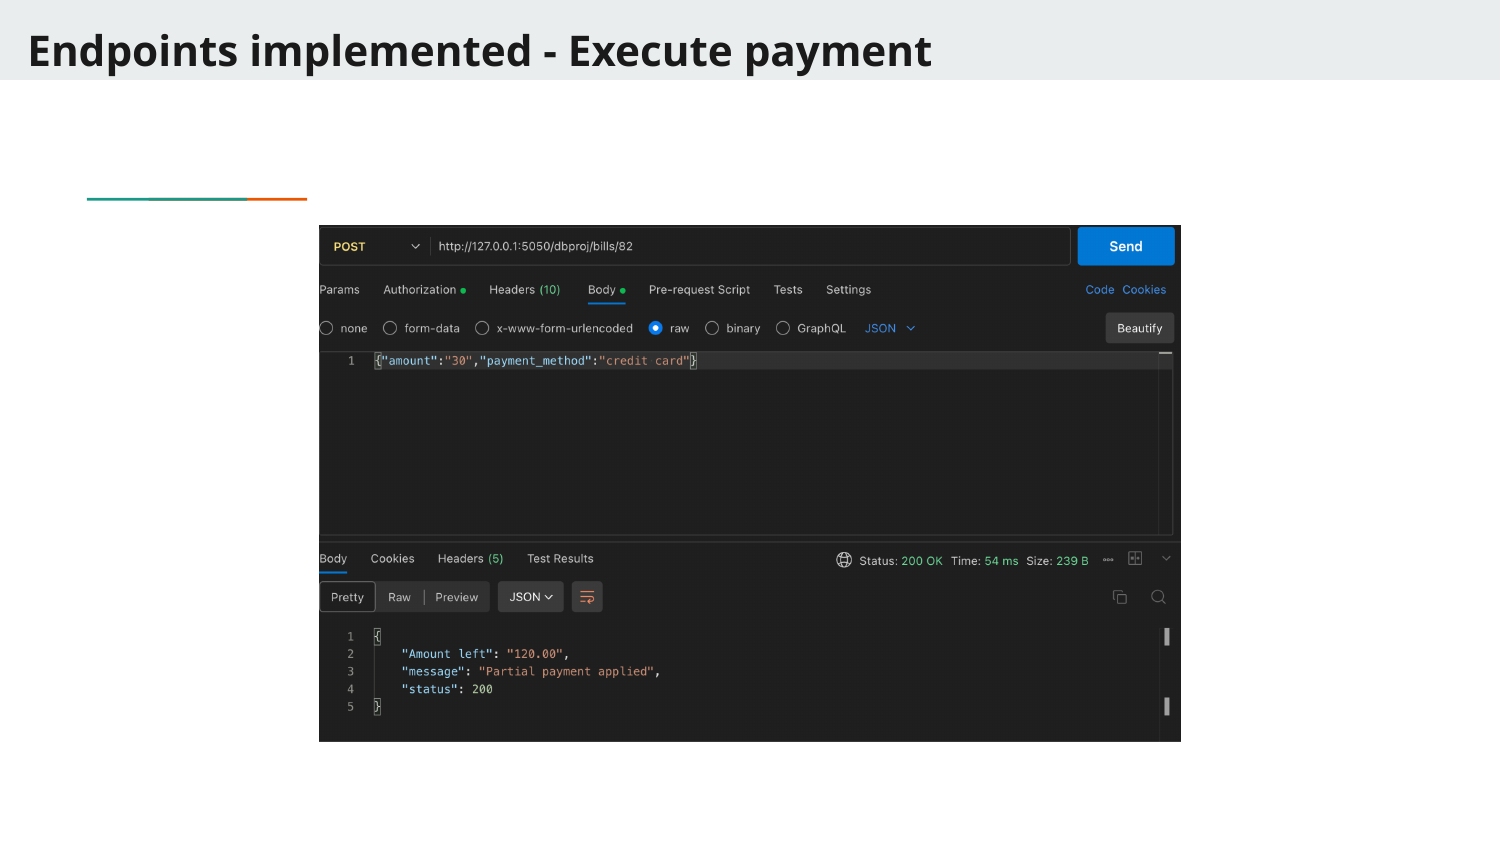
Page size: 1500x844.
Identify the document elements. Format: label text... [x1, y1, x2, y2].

picture [319, 225, 1181, 742]
title Endpoints implemented - Execute payment [12, 6, 1274, 95]
